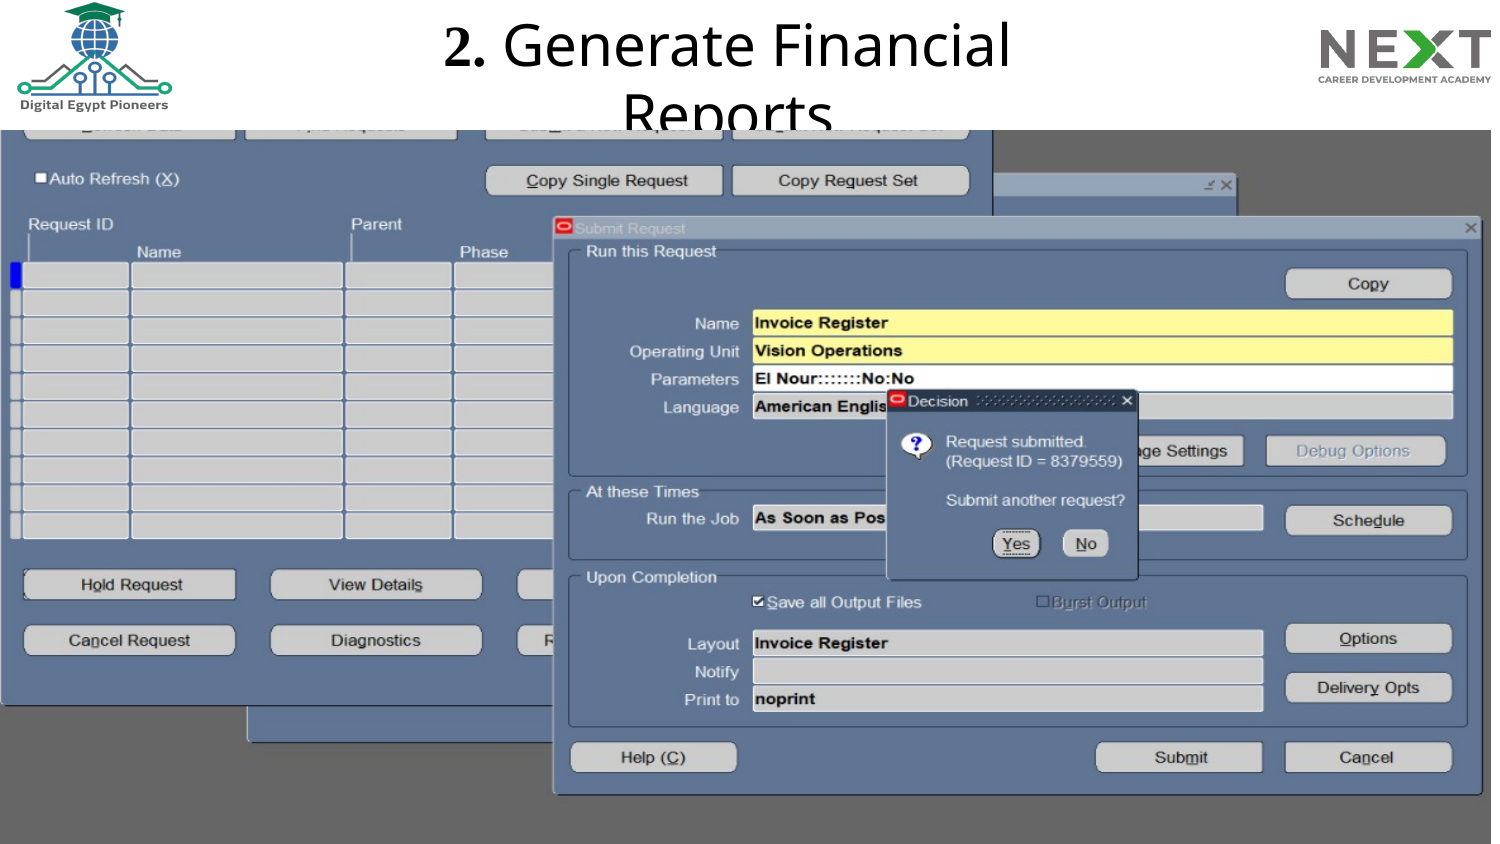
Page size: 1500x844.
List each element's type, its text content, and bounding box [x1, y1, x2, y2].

picture [0, 130, 1492, 844]
title 2. Generate Financial Reports [317, 52, 1139, 105]
picture [1314, 30, 1492, 85]
picture [17, 0, 172, 117]
